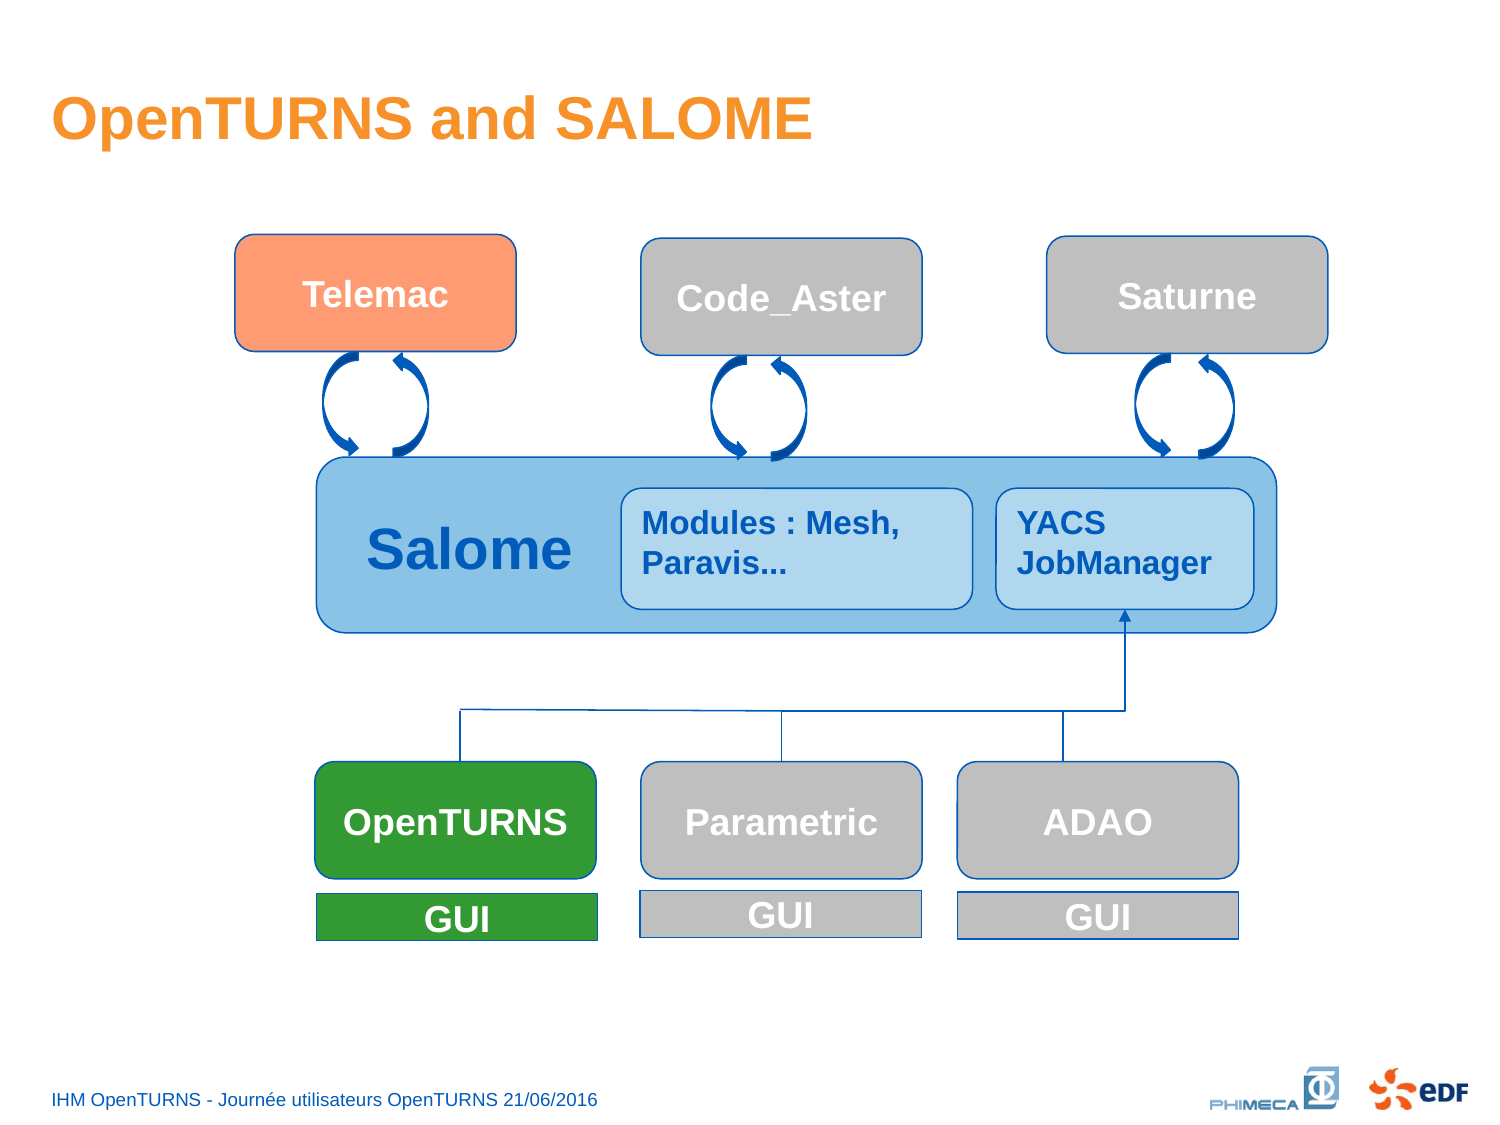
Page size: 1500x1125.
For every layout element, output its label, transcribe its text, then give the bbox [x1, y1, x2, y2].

text_box GUI [316, 893, 598, 941]
text_box [322, 351, 359, 456]
text_box OpenTURNS [314, 761, 597, 879]
text_box [316, 457, 1277, 633]
text_box [771, 356, 807, 461]
text_box Telemac [234, 234, 517, 352]
text_box Modules : Mesh, Paravis... [621, 488, 973, 610]
text_box [393, 353, 429, 458]
picture [1369, 1068, 1468, 1110]
text_box Code_Aster [640, 238, 923, 356]
footer IHM OpenTURNS - Journée utilisateurs OpenTURNS 21/06/2016 [51, 1086, 1197, 1113]
text_box Parametric [640, 761, 923, 879]
text_box GUI [957, 892, 1239, 939]
text_box ADAO [957, 761, 1239, 879]
text_box [1135, 353, 1171, 458]
text_box [711, 355, 747, 460]
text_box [780, 609, 1126, 712]
text_box YACS JobManager [995, 488, 1254, 610]
text_box [1198, 354, 1235, 459]
title OpenTURNS and SALOME [51, 35, 1450, 195]
text_box Saturne [1046, 236, 1328, 354]
text_box Salome [351, 503, 598, 589]
picture [1195, 1061, 1344, 1113]
text_box GUI [640, 890, 922, 938]
